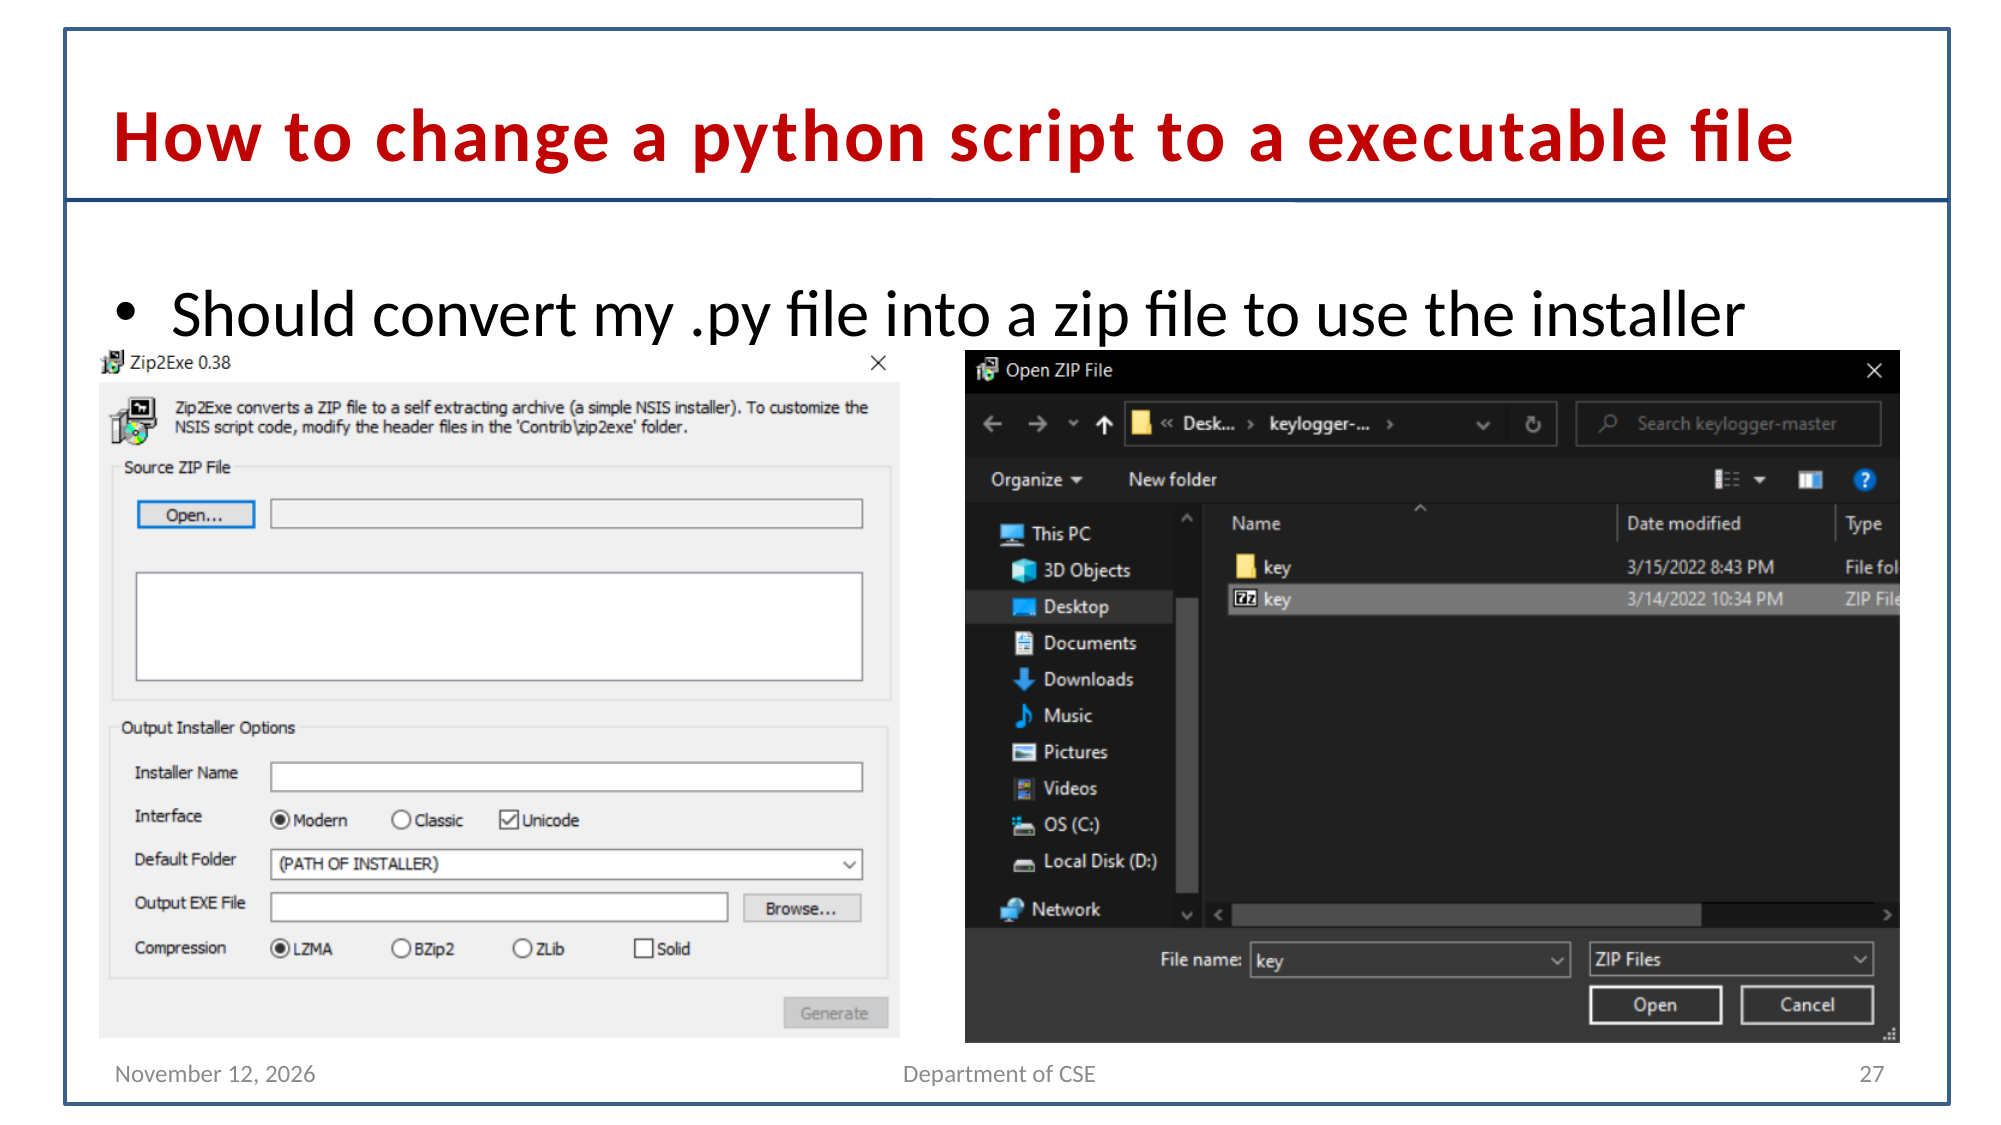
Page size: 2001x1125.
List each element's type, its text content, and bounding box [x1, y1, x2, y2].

footer Department of CSE [683, 1042, 1317, 1103]
picture [99, 345, 901, 1039]
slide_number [99, 1047, 567, 1103]
slide_number 27 [1433, 1051, 1900, 1103]
picture [965, 349, 1901, 1043]
title How to change a python script to a executable file [65, 37, 1866, 225]
list Should convert my .py file into a zip file to use the installer [99, 262, 1900, 1005]
